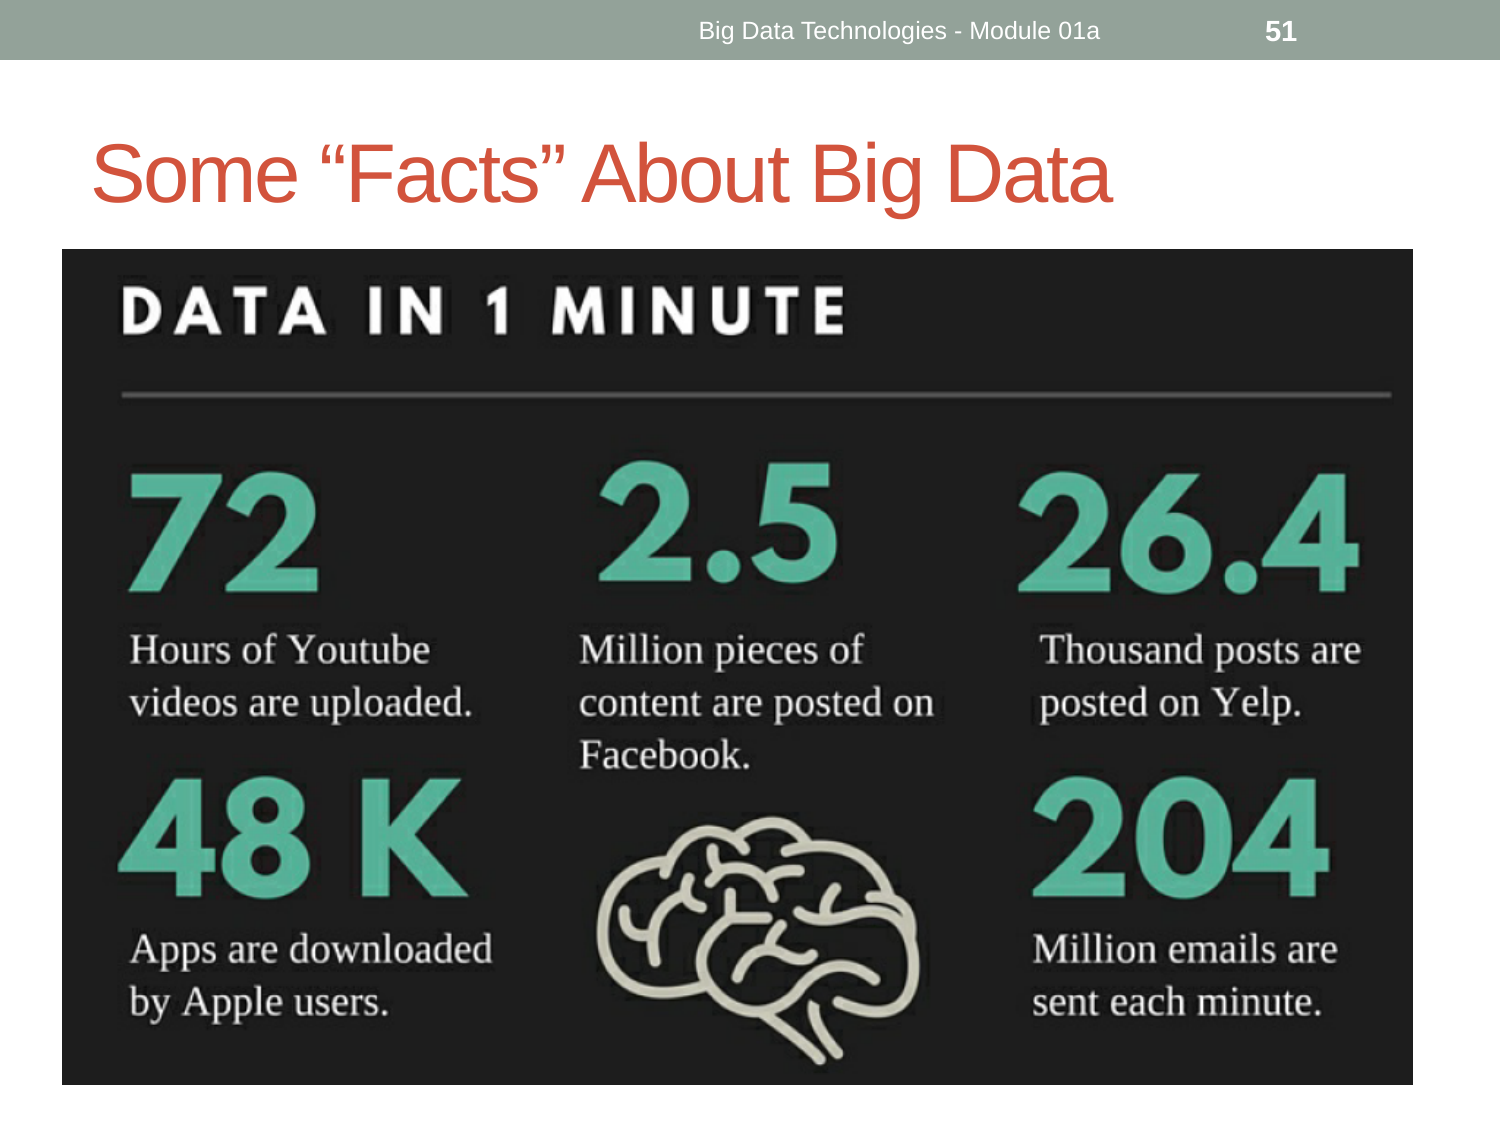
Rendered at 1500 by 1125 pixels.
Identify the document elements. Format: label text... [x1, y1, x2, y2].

title Some “Facts” About Big Data [75, 87, 1425, 250]
slide_number 51 [1250, 3, 1425, 57]
picture [62, 249, 1413, 1085]
footer Big Data Technologies - Module 01a [562, 3, 1238, 57]
